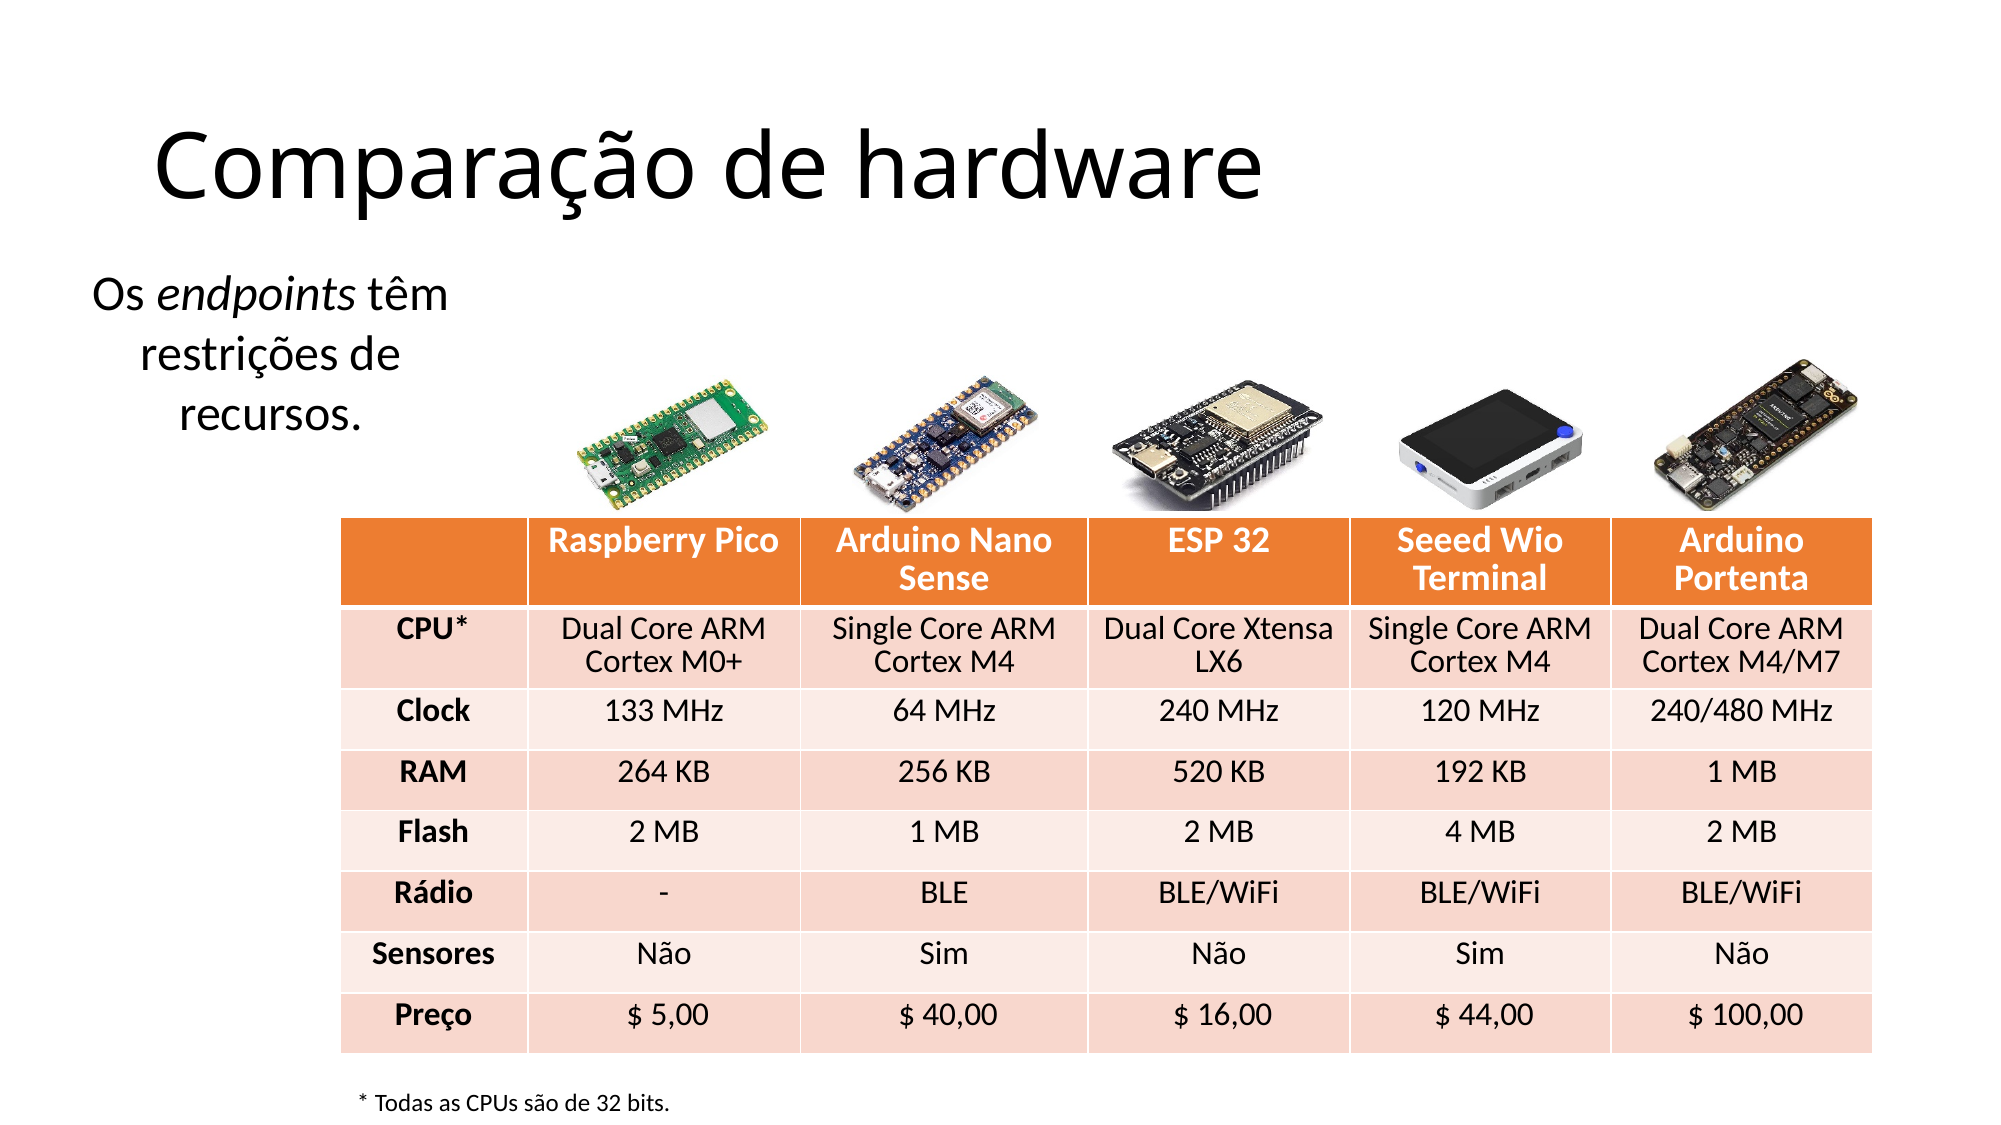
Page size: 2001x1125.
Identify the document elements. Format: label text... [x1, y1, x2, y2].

picture [1654, 359, 1859, 511]
picture [576, 375, 770, 514]
picture [852, 375, 1039, 514]
picture [1111, 379, 1324, 511]
title Comparação de hardware [137, 59, 1863, 278]
text_box Os endpoints têm restrições de recursos. [56, 253, 486, 449]
picture [1397, 387, 1583, 511]
text_box * Todas as CPUs são de 32 bits. [339, 1079, 689, 1125]
